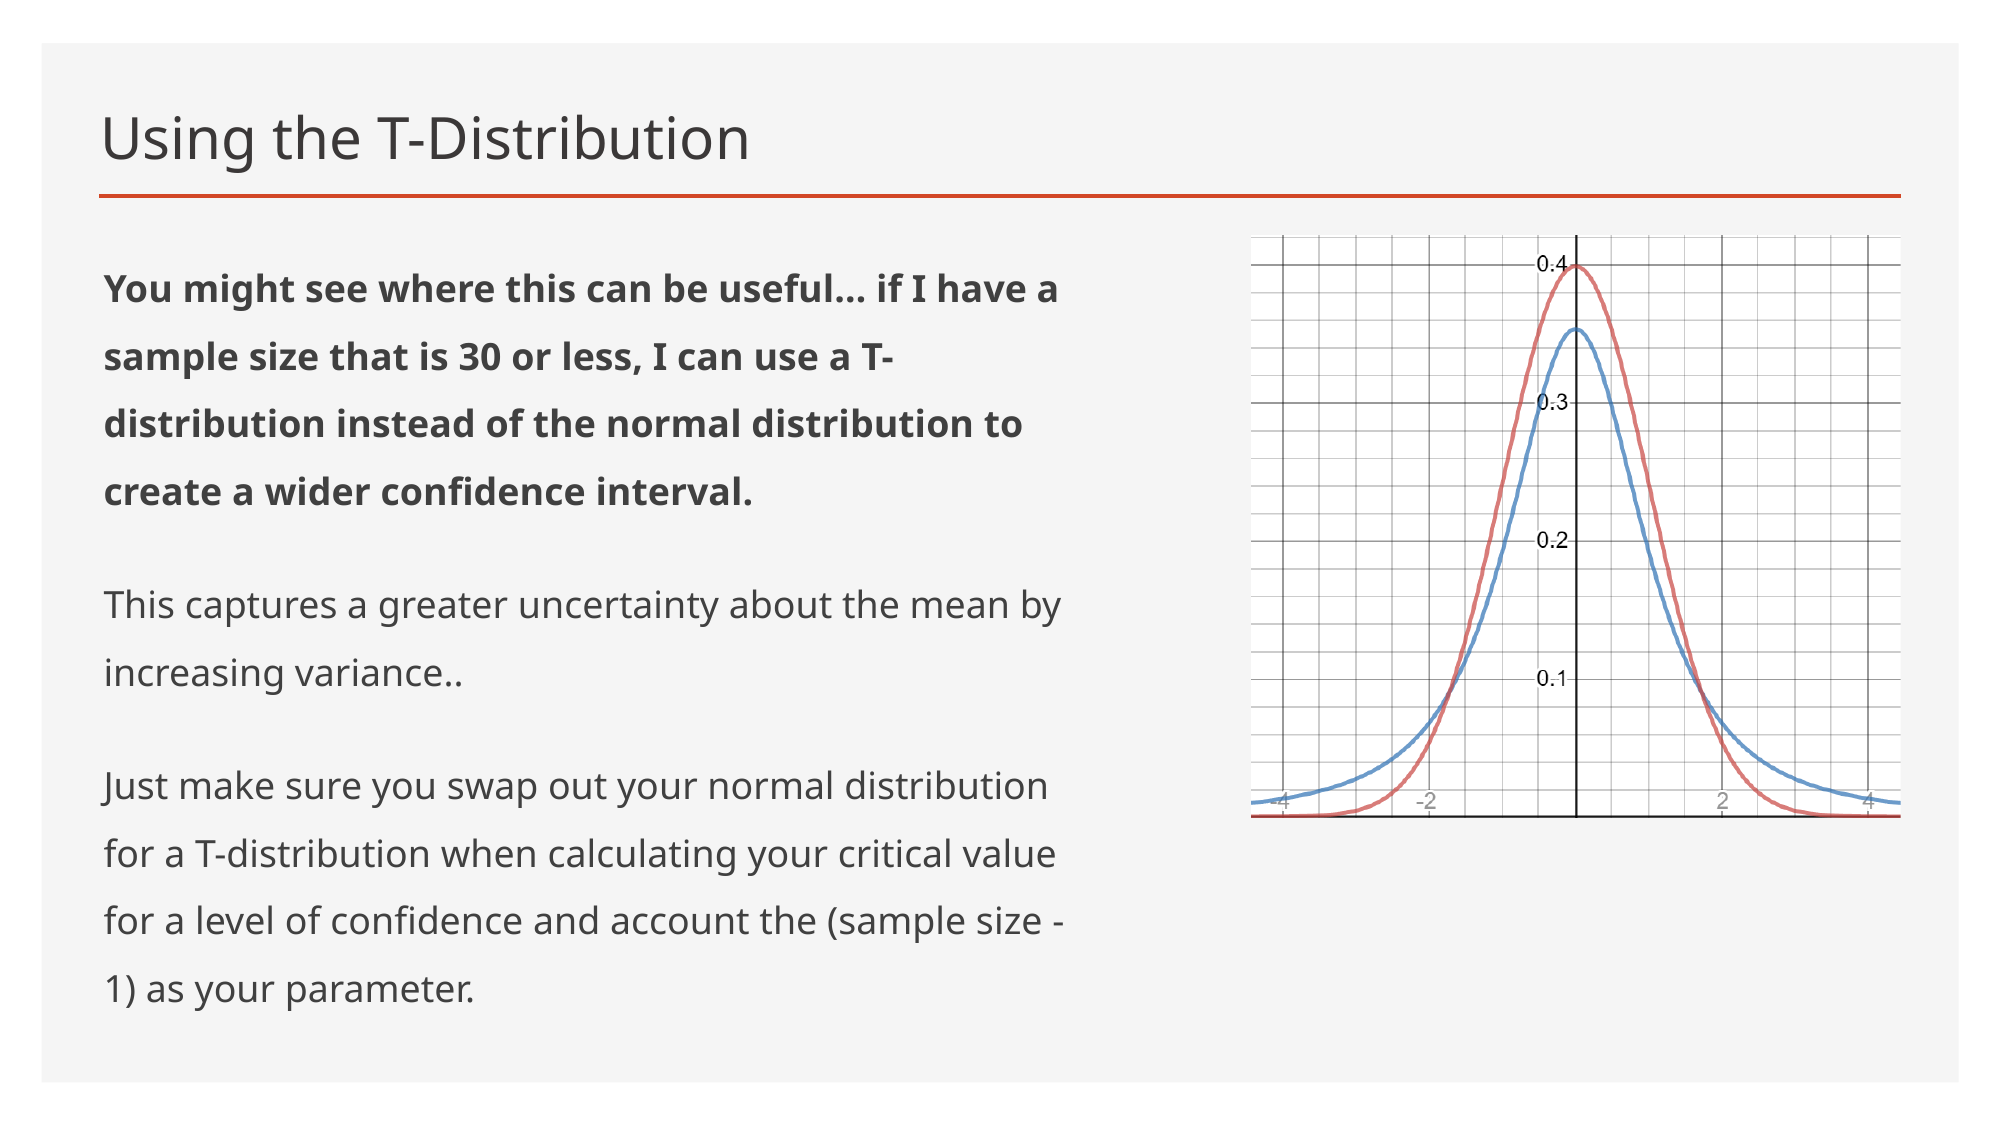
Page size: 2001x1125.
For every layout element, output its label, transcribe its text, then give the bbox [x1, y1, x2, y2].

title Using the T-Distribution [85, 73, 1214, 179]
picture [1250, 235, 1901, 818]
list You might see where this can be useful… if I have a sample size that is 30 or less, I can use a T-distribution instead of the normal distribution to create a wider confidence interval. This captures a greater uncertainty about the mean by increasing variance.. Just make sure you swap out your normal distribution for a T-distribution when calculating your critical value for a level of confidence and account the (sample size -1) as your parameter. [88, 235, 1113, 1096]
